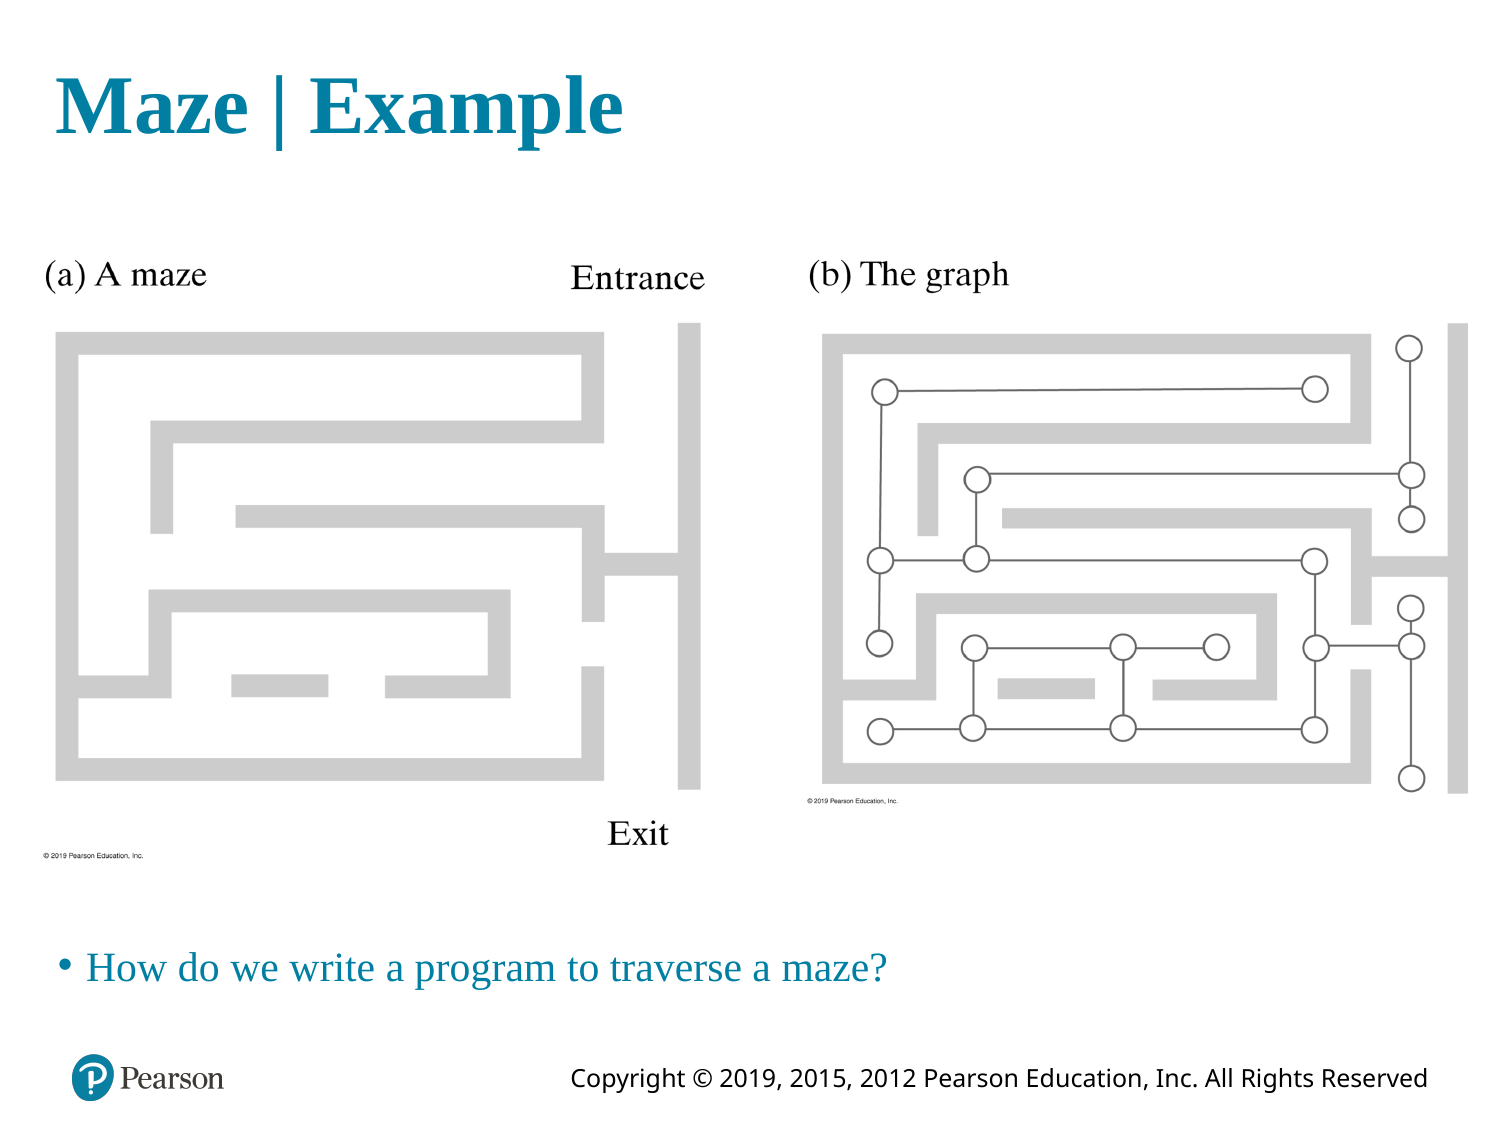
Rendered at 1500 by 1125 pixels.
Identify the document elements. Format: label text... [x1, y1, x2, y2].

picture [803, 256, 1472, 807]
text_box How do we write a program to traverse a maze? [43, 932, 904, 997]
picture [98, 1054, 224, 1101]
picture [72, 1054, 88, 1070]
picture [72, 1087, 83, 1101]
picture [80, 1063, 106, 1088]
title Maze | Example [40, 32, 1438, 167]
picture [40, 256, 708, 863]
